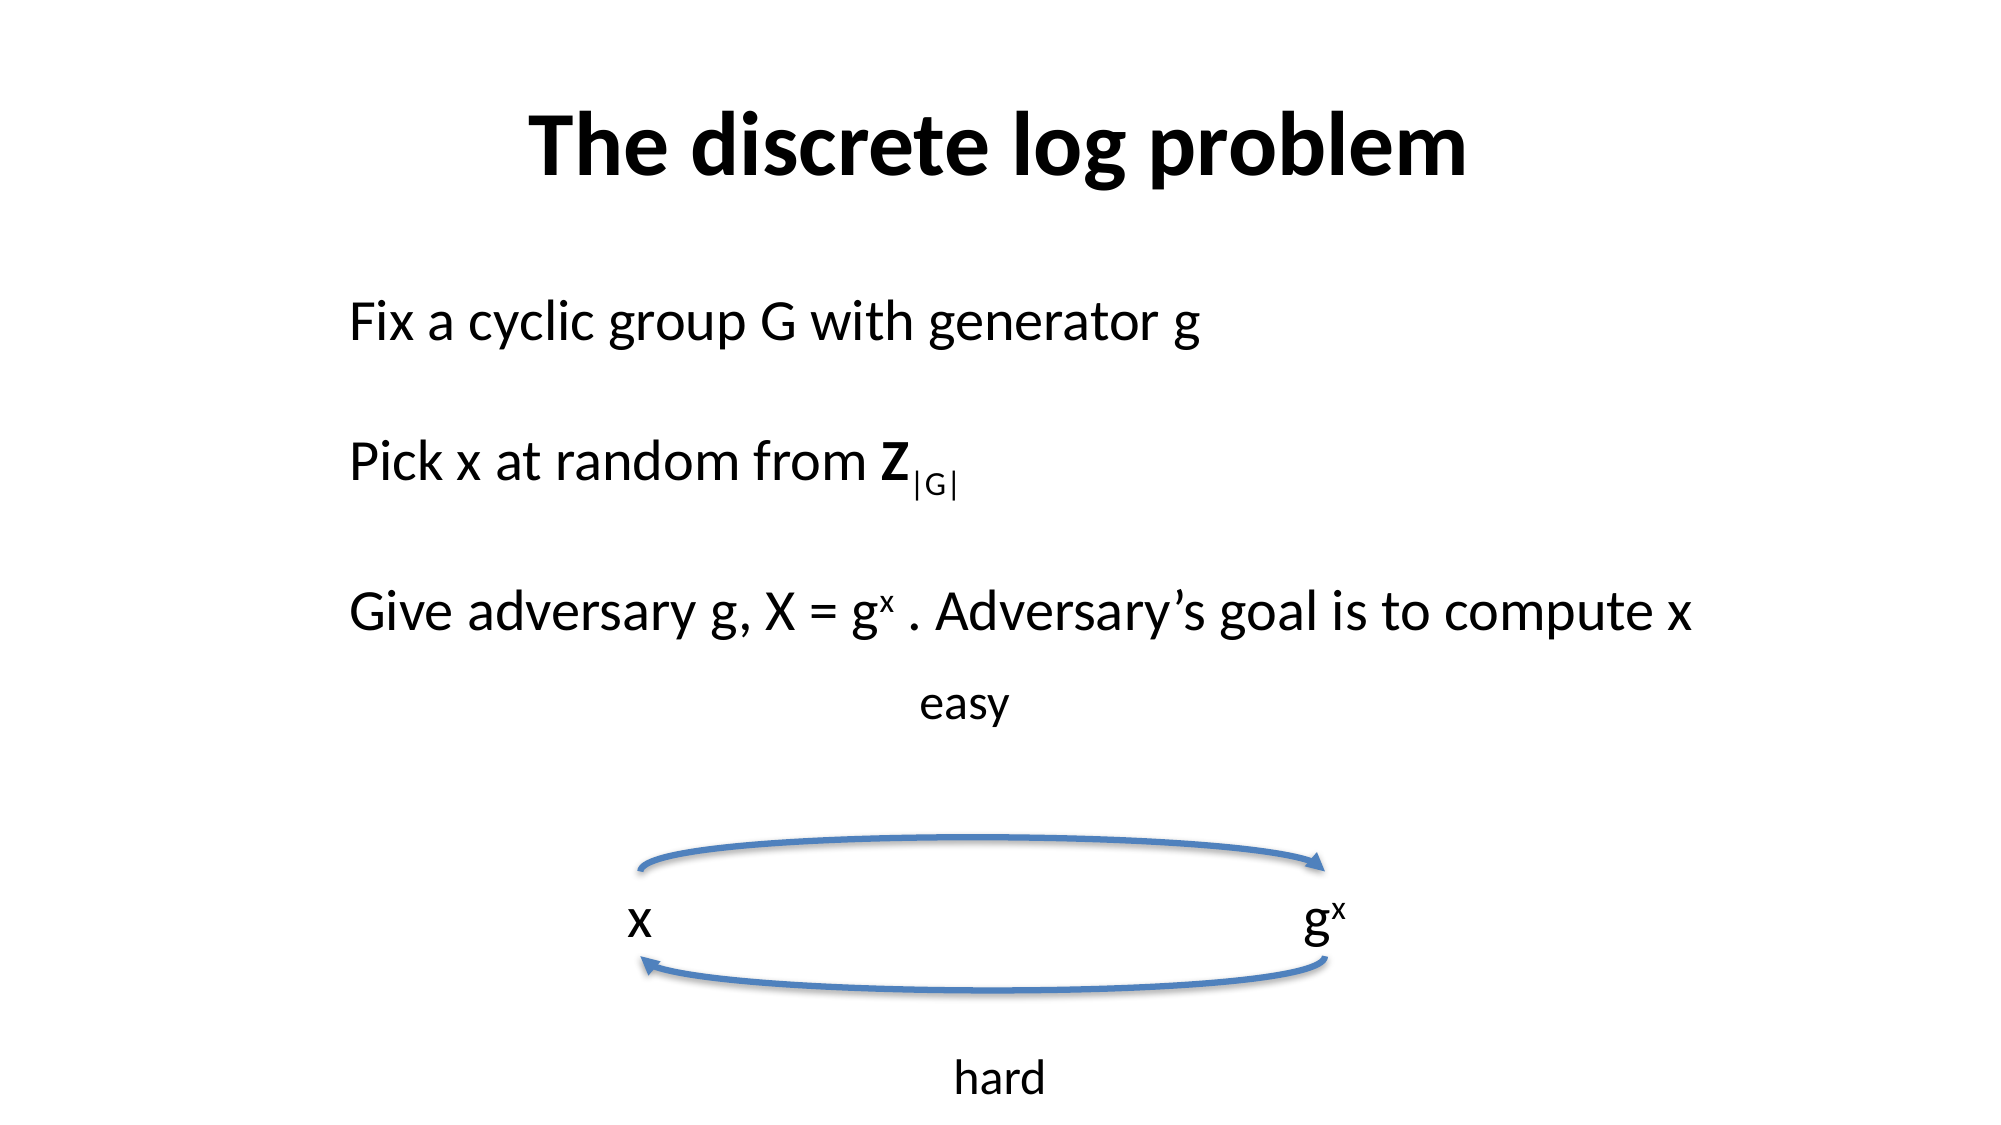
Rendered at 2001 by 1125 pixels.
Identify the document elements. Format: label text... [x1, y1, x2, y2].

text_box x [612, 871, 668, 957]
text_box Fix a cyclic group G with generator g Pick x at random from Z|G| Give adversary g, X = gx . Adversary’s goal is to compute x [334, 275, 1709, 650]
title The discrete log problem [324, 45, 1675, 233]
text_box hard [938, 1036, 976, 1112]
text_box gx [1289, 871, 1361, 957]
text_box easy [904, 662, 976, 737]
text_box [982, 528, 986, 614]
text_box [982, 614, 986, 1125]
text_box easy [990, 662, 1025, 737]
text_box hard [990, 1036, 1062, 1112]
